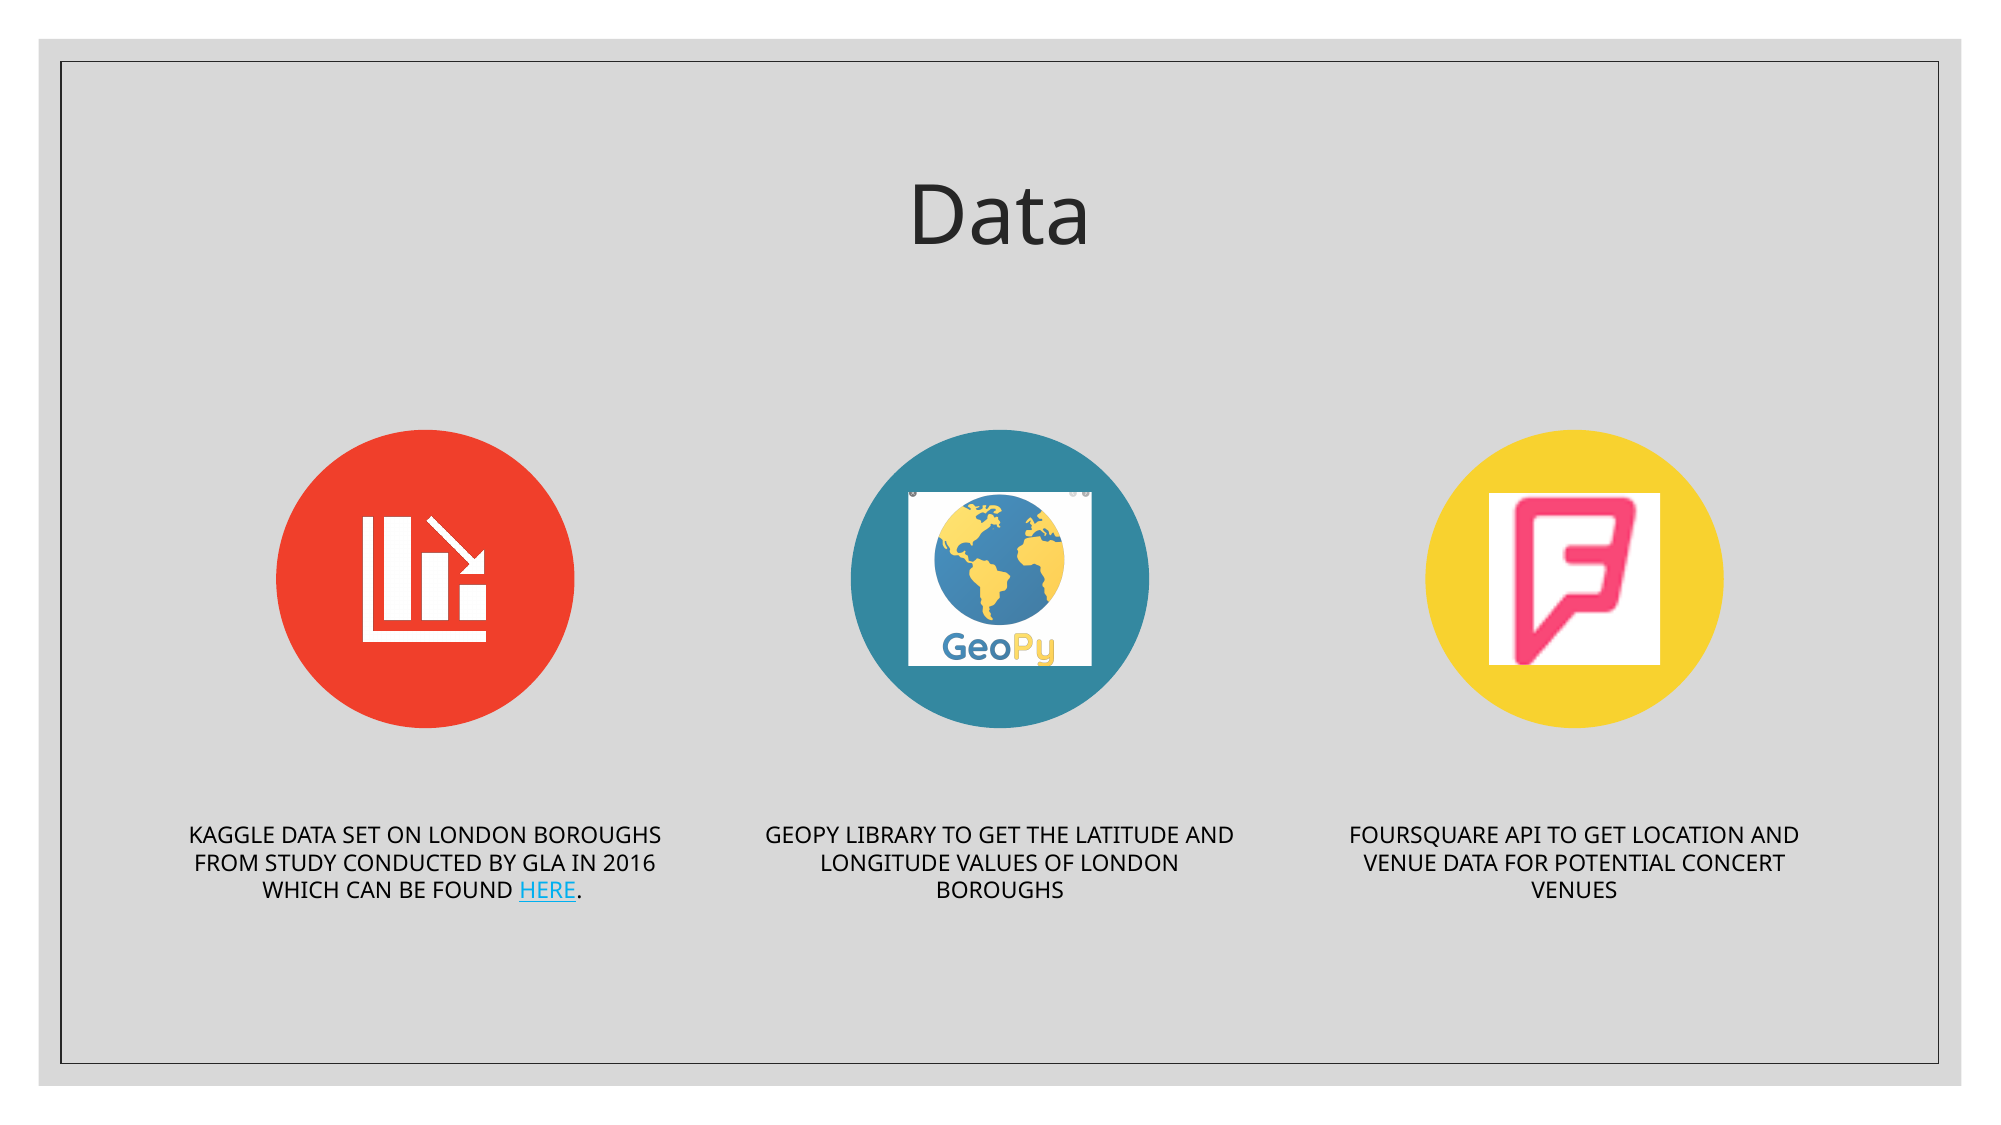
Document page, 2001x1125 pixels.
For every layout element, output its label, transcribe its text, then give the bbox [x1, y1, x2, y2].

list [174, 378, 1825, 991]
title Data [174, 105, 1825, 331]
